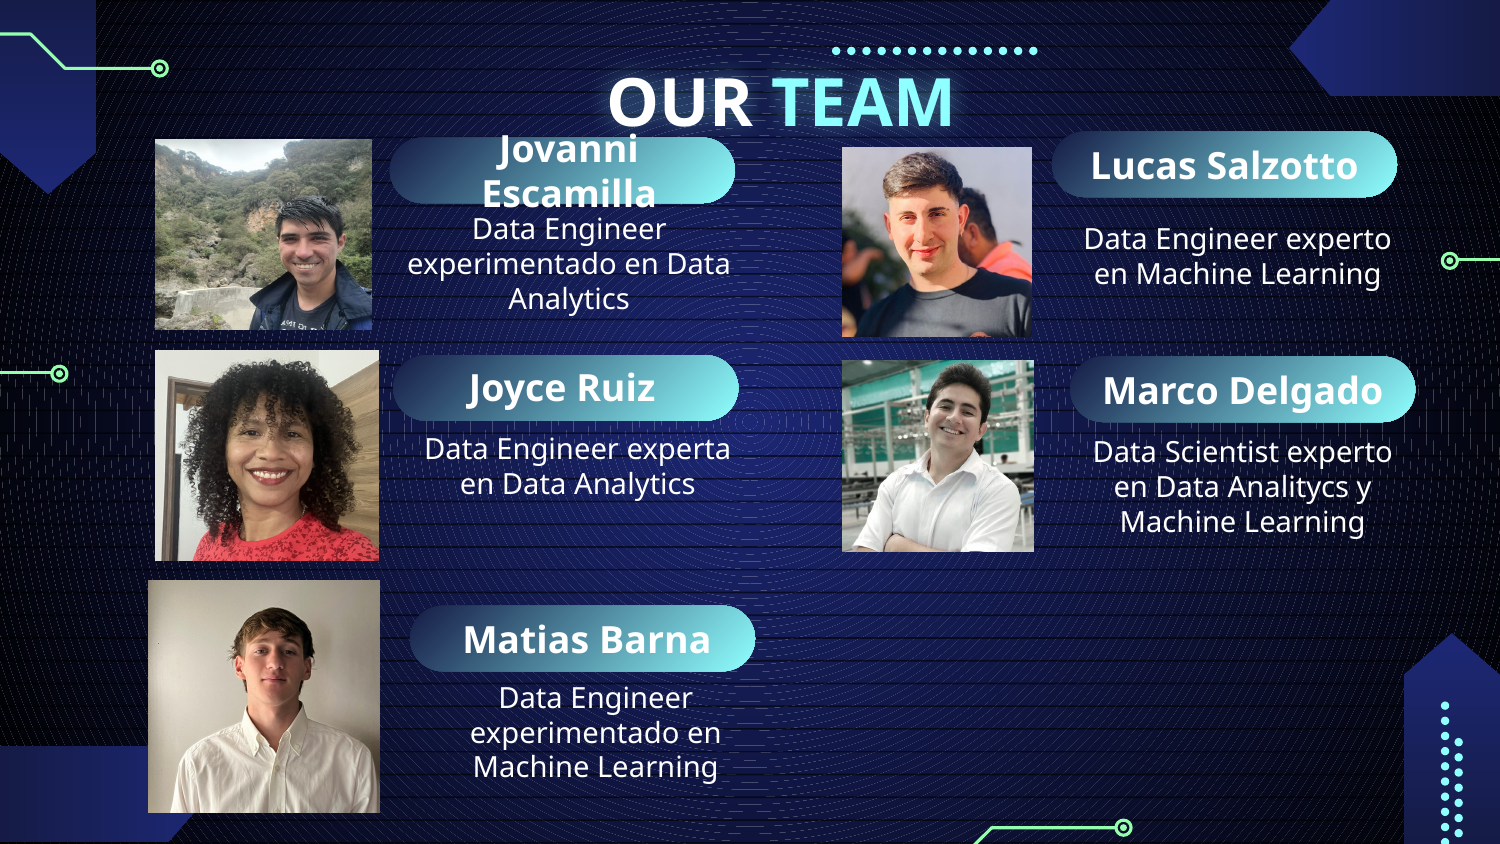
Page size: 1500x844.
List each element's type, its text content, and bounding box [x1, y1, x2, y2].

text_box [1051, 162, 1058, 184]
subtitle Data Engineer experto en Machine Learning [1052, 212, 1424, 300]
text_box [1061, 187, 1388, 198]
text_box [409, 622, 414, 655]
text_box [1070, 369, 1077, 410]
text_box [389, 162, 396, 190]
picture [155, 349, 379, 561]
title Jovanni Escamilla [396, 147, 742, 193]
text_box [418, 605, 747, 616]
text_box Data Engineer experta en Data Analytics [392, 421, 764, 509]
text_box [1079, 356, 1406, 366]
text_box [1079, 412, 1407, 423]
text_box [401, 410, 730, 421]
text_box [735, 373, 739, 403]
title OUR TEAM [148, 53, 1415, 148]
text_box [1391, 162, 1398, 184]
subtitle Data Engineer experimentado en Data Analytics [383, 219, 756, 307]
picture [155, 139, 373, 330]
picture [842, 360, 1034, 552]
title Lucas Salzotto [1058, 141, 1391, 187]
picture [842, 146, 1032, 337]
text_box [418, 661, 747, 672]
title Matias Barna [414, 616, 760, 661]
subtitle Data Scientist experto en Data Analitycs y Machine Learning [1056, 442, 1429, 530]
text_box Joyce Ruiz [389, 364, 735, 410]
title Marco Delgado [1077, 366, 1409, 412]
picture [147, 580, 380, 813]
text_box [1409, 370, 1416, 409]
subtitle Data Engineer experimentado en Machine Learning [410, 687, 782, 775]
text_box [403, 355, 728, 364]
text_box [398, 193, 726, 204]
